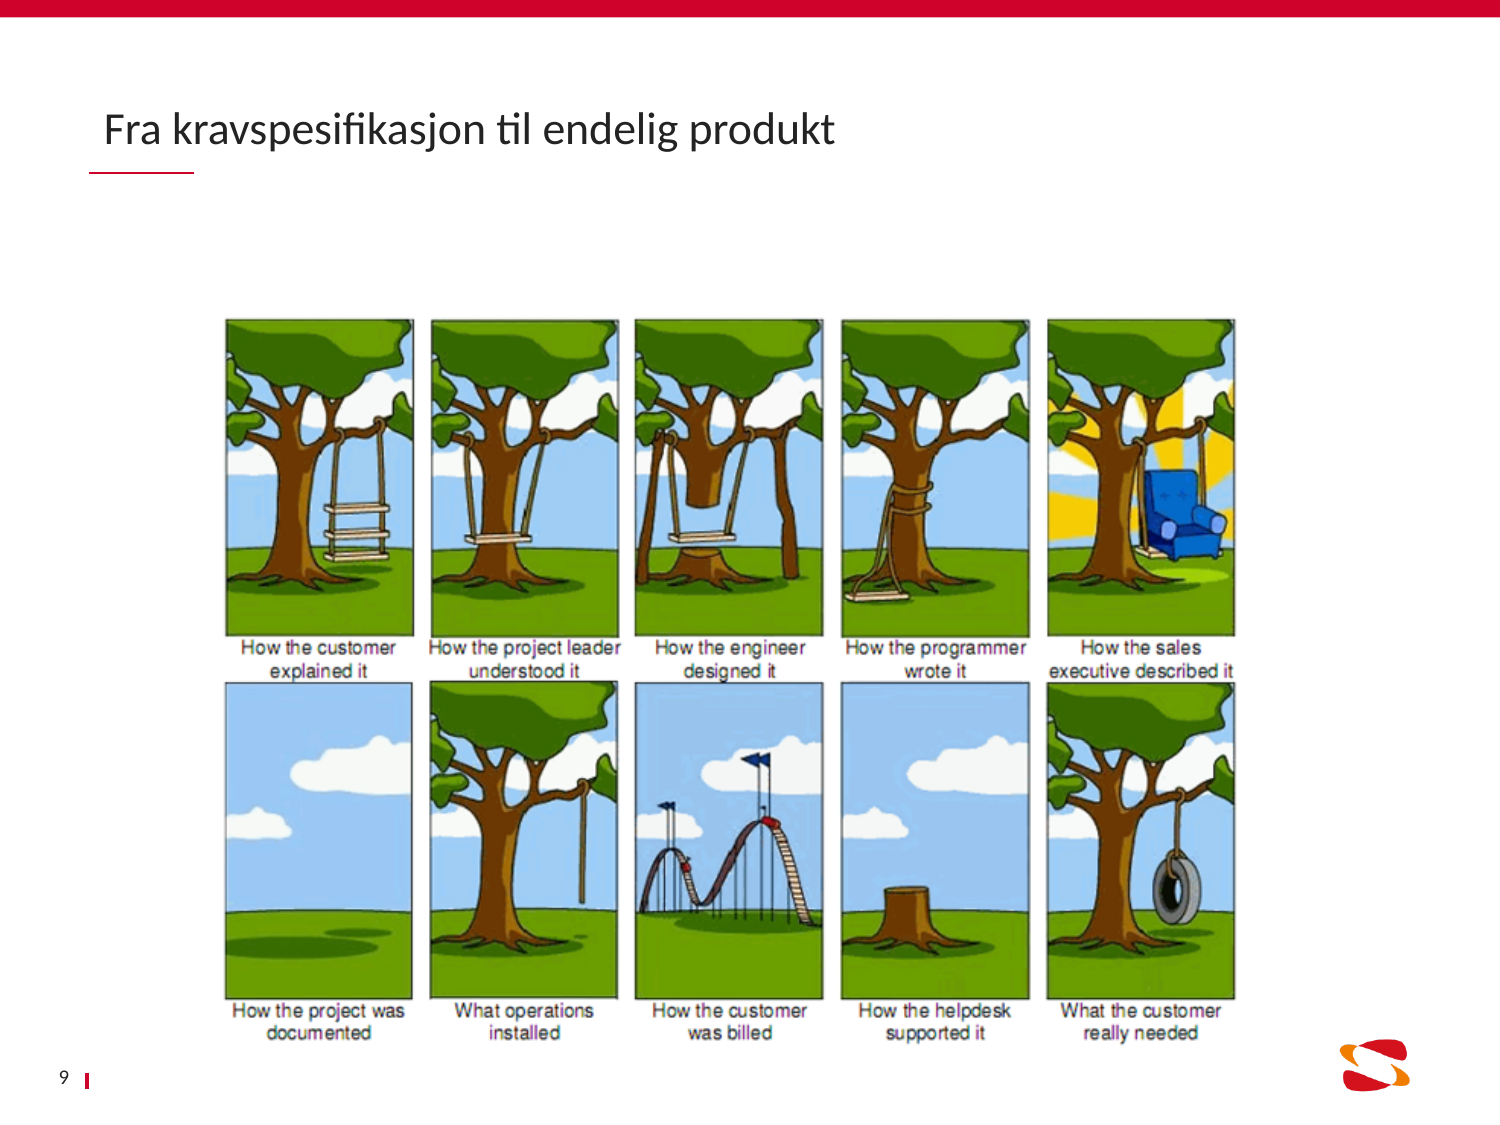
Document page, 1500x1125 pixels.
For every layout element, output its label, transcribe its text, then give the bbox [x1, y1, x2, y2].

title [89, 54, 1409, 161]
picture [218, 312, 1245, 1056]
text_box Fra kravspesifikasjon til endelig produkt [89, 91, 1365, 162]
picture [1328, 1031, 1421, 1099]
slide_number 9 [29, 1058, 85, 1094]
